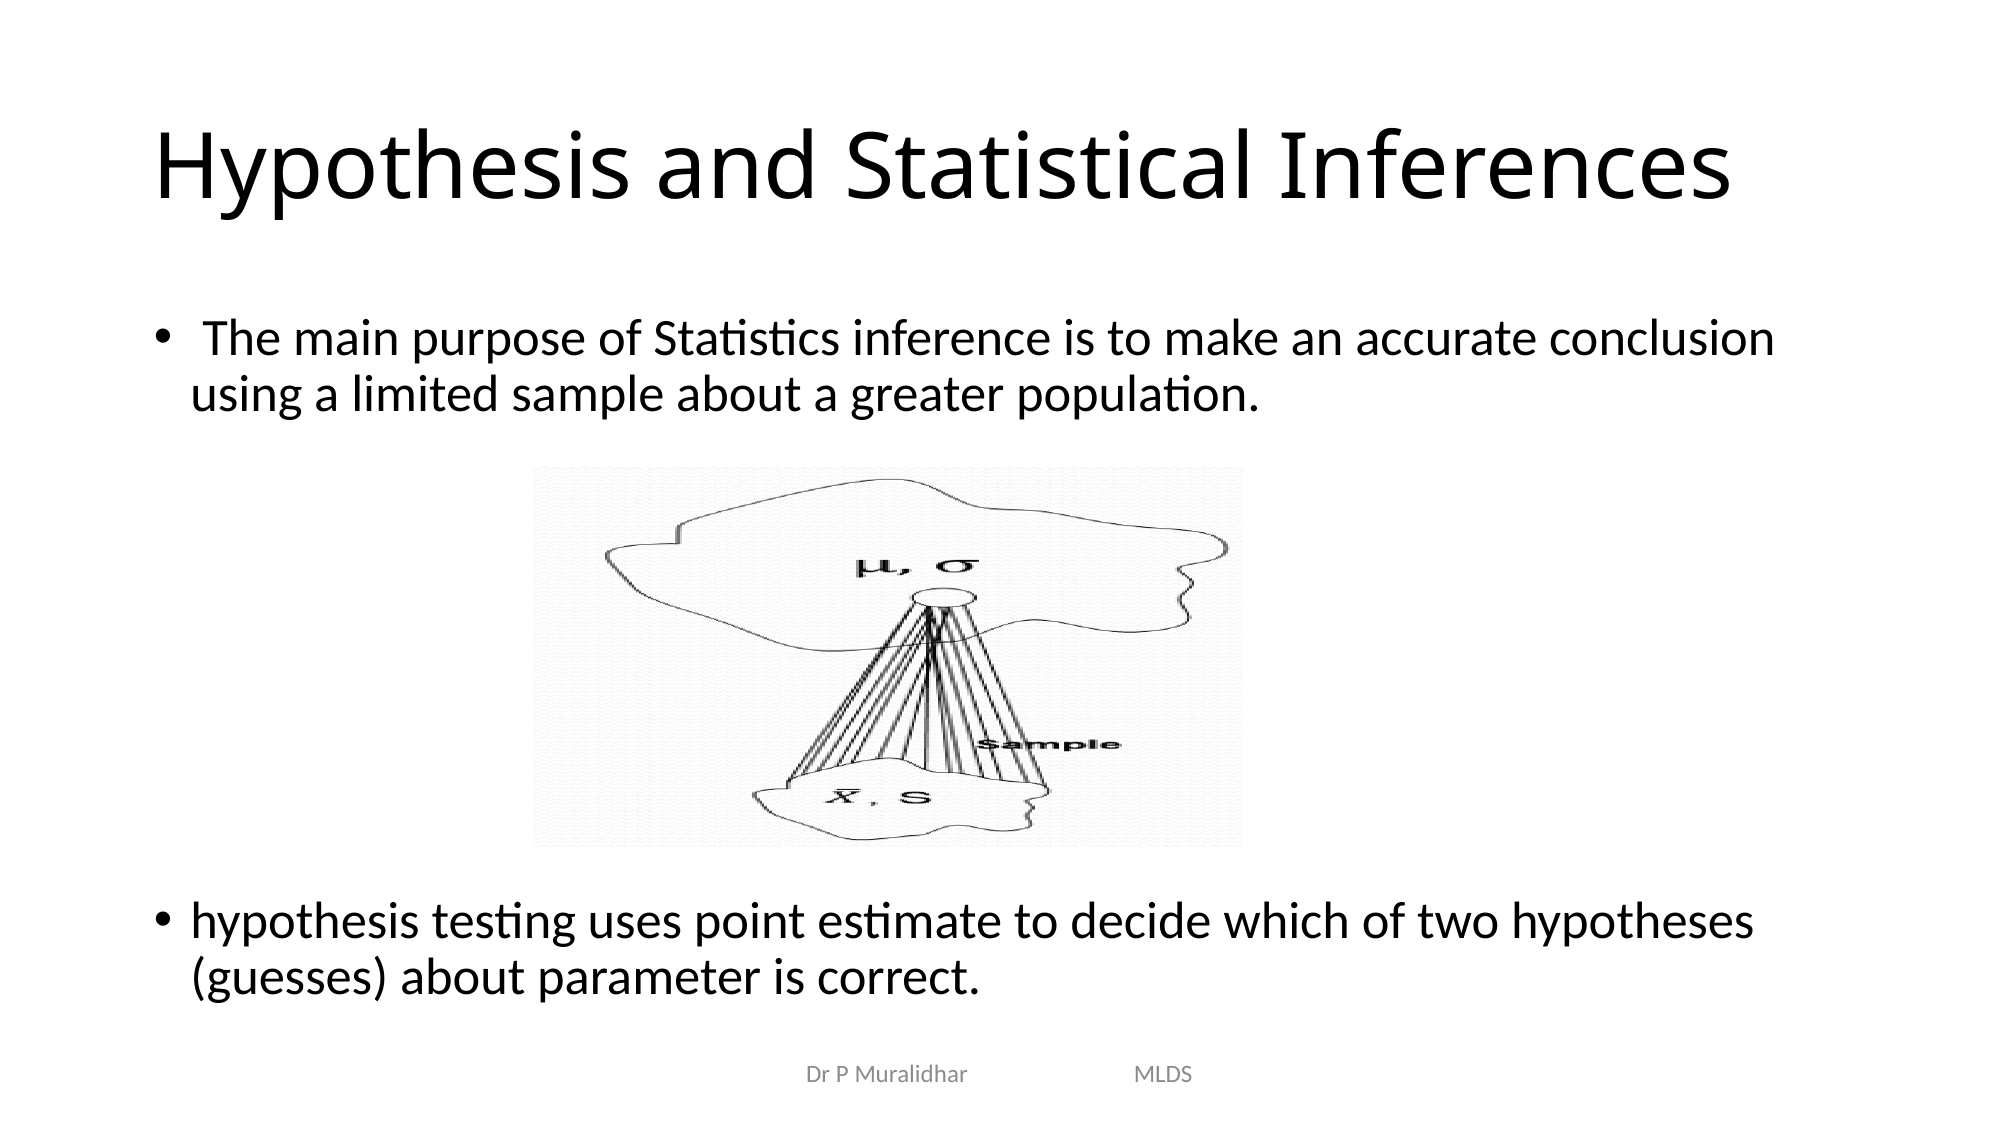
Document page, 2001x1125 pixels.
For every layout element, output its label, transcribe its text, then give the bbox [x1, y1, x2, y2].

picture [533, 467, 1243, 847]
footer Dr P Muralidhar MLDS [662, 1042, 1338, 1103]
list The main purpose of Statistics inference is to make an accurate conclusion using a limited sample about a greater population. hypothesis testing uses point estimate to decide which of two hypotheses (guesses) about parameter is correct. [139, 302, 1864, 1017]
text_box [137, 61, 1863, 279]
